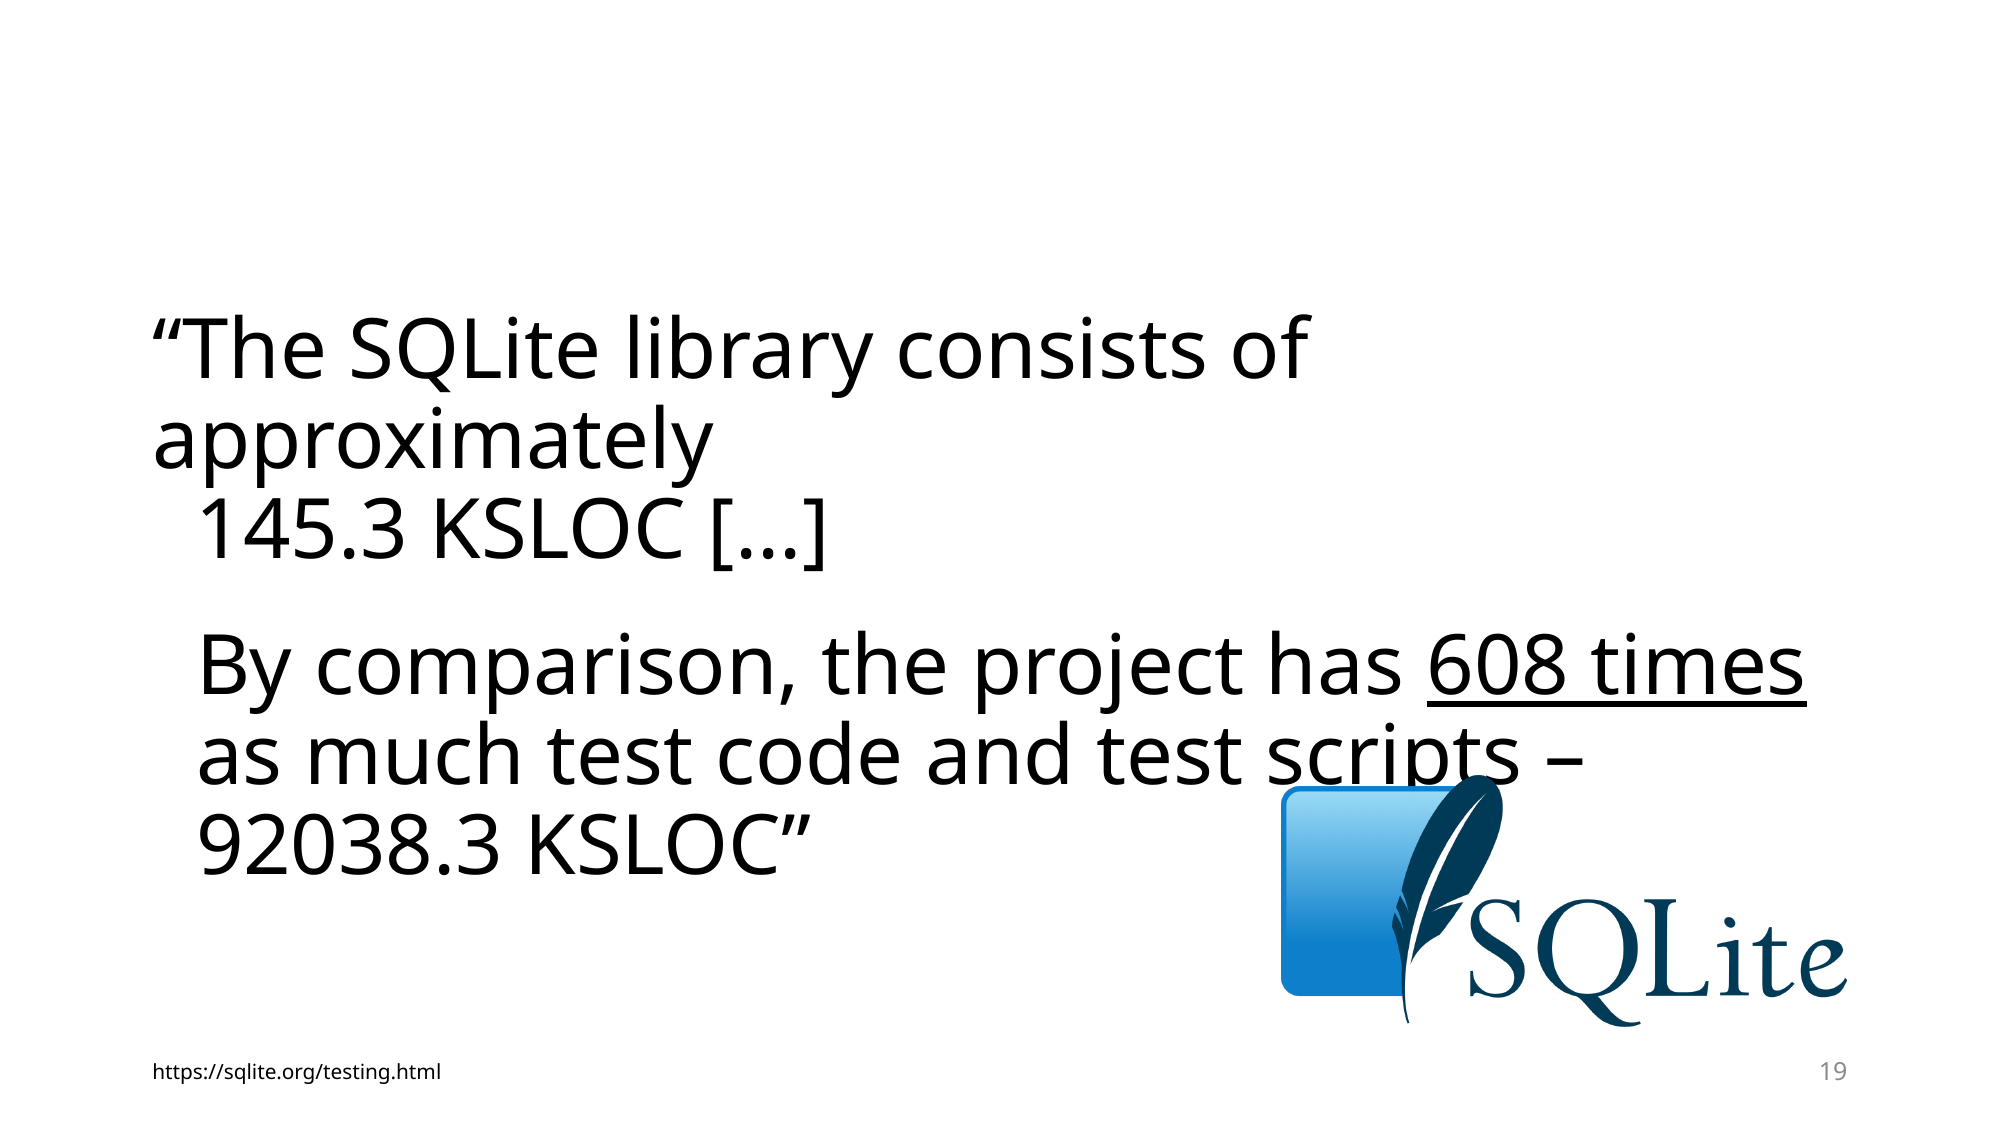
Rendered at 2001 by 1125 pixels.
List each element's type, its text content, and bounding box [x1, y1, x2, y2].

list https://sqlite.org/testing.html [137, 1042, 1393, 1103]
list “The SQLite library consists of approximately 145.3 KSLOC [...] By comparison, the project has 608 times as much test code and test scripts – 92038.3 KSLOC” [137, 299, 1863, 1014]
slide_number 19 [1412, 1043, 1863, 1103]
picture [1265, 759, 1863, 1043]
